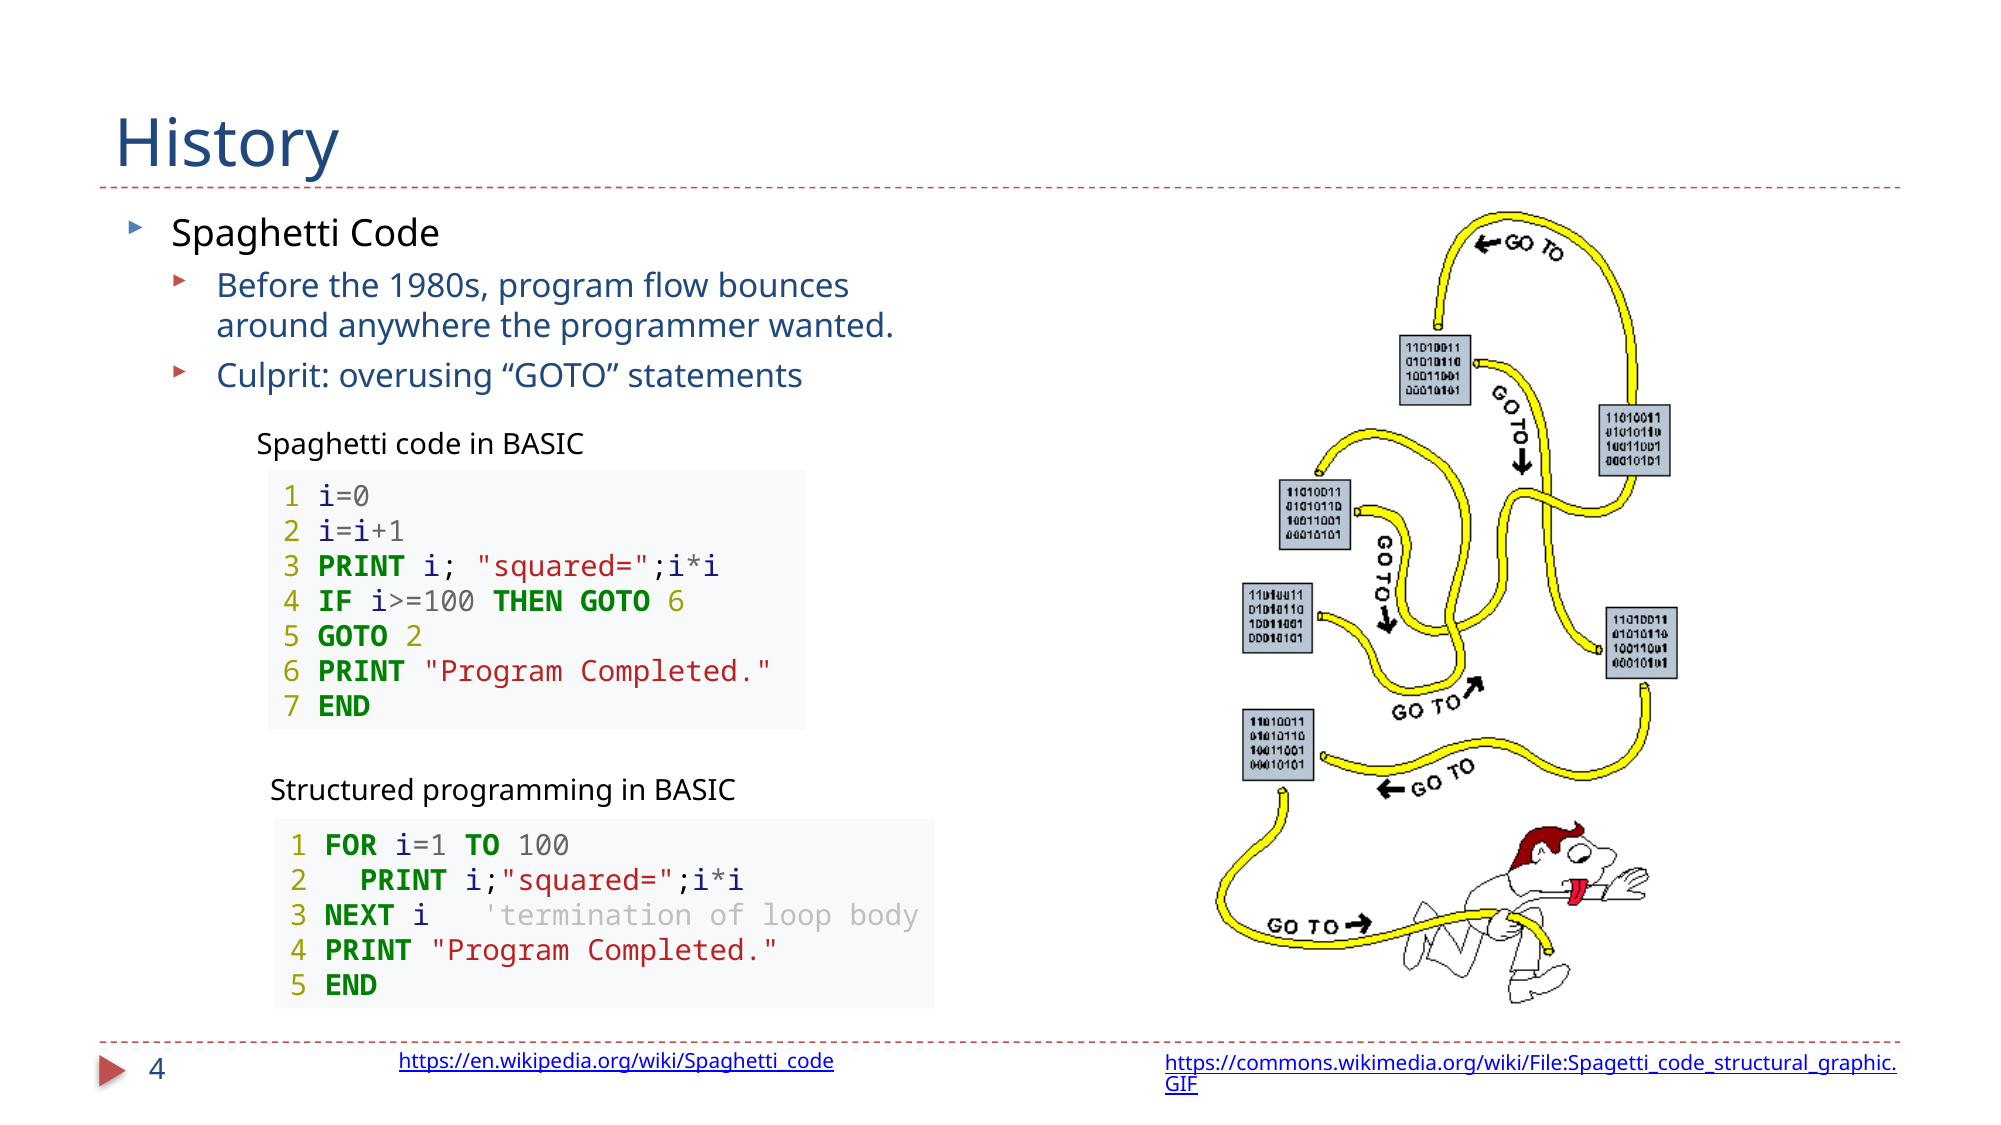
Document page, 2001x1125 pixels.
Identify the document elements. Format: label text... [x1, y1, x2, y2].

text_box https://en.wikipedia.org/wiki/Spaghetti_code [383, 1040, 849, 1084]
text_box https://commons.wikimedia.org/wiki/File:Spagetti_code_structural_graphic.GIF [1149, 1042, 1925, 1086]
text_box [283, 763, 914, 1010]
slide_number 4 [133, 1042, 568, 1103]
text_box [259, 417, 789, 732]
picture [1199, 199, 1702, 1015]
title History [99, 24, 1900, 188]
list Spaghetti Code Before the 1980s, program flow bounces around anywhere the programmer wanted. Culprit: overusing “GOTO” statements [111, 201, 937, 416]
